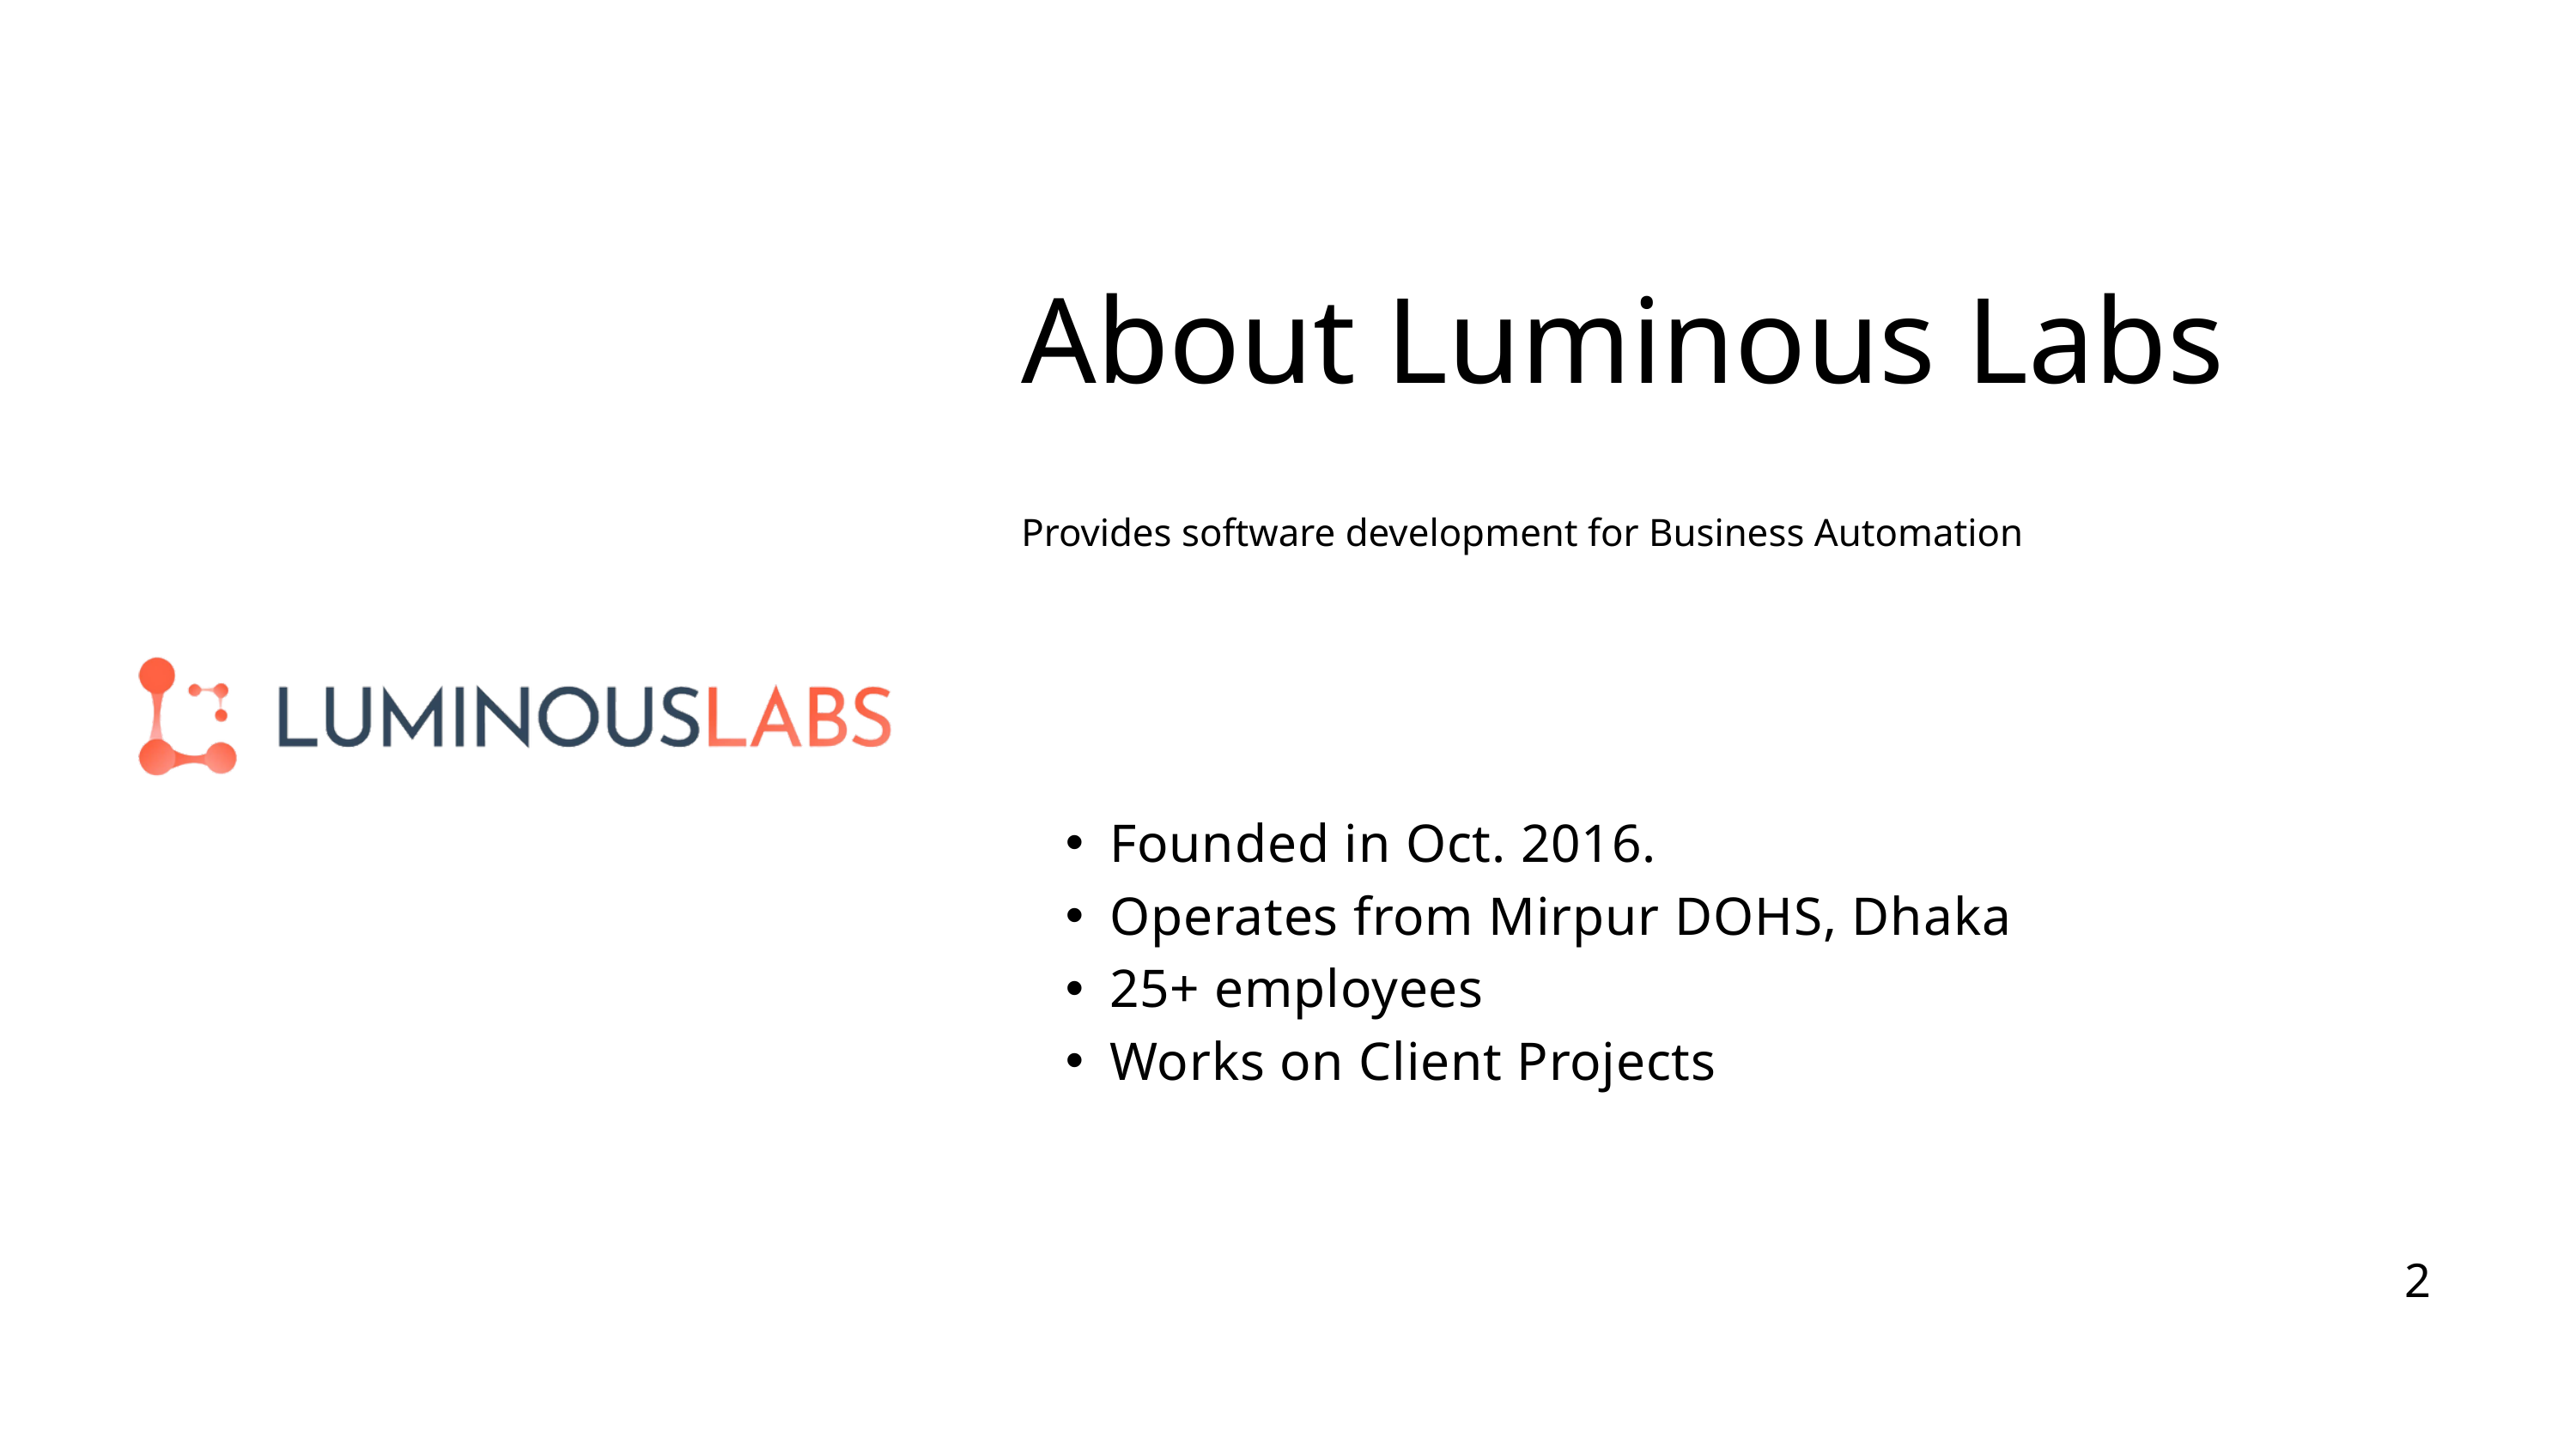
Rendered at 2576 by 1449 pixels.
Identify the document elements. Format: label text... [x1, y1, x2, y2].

table_header About Luminous Labs [999, 207, 2470, 464]
table_cell Founded in Oct. 2016. Operates from Mirpur DOHS, Dhaka 25+ employees Works on Client Projects [999, 599, 2470, 1301]
text_box [121, 654, 912, 794]
text_box 2 [2360, 1241, 2432, 1307]
table_cell Provides software development for Business Automation [999, 471, 2470, 591]
